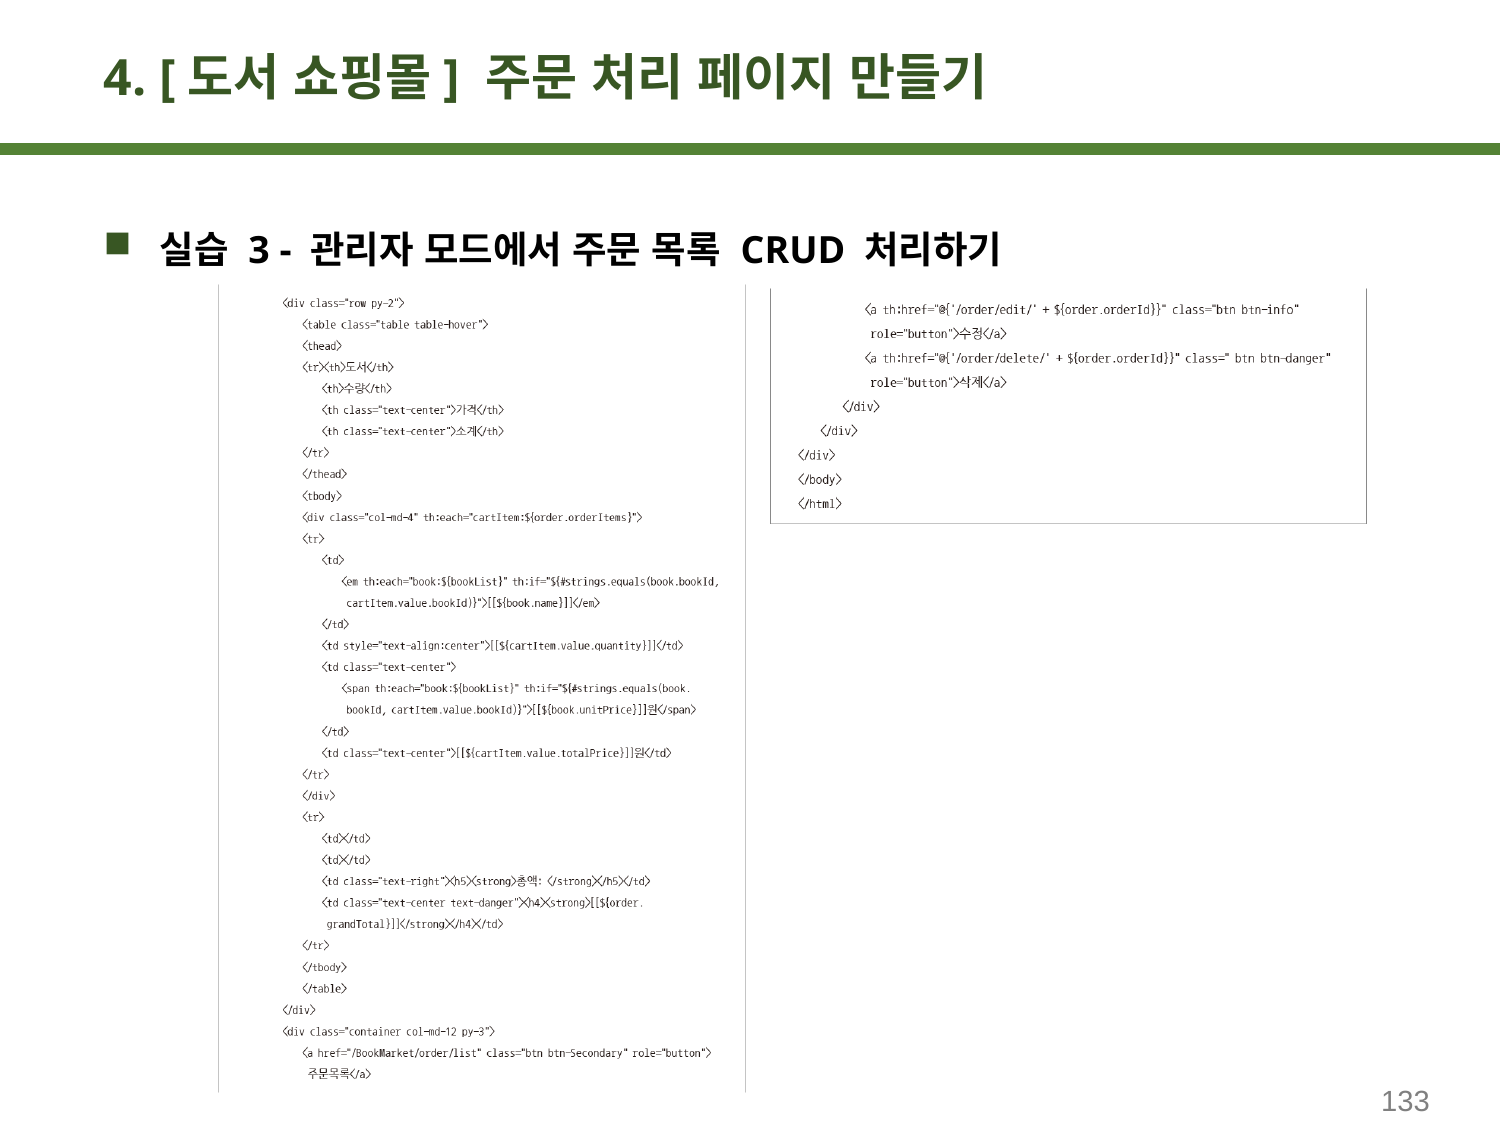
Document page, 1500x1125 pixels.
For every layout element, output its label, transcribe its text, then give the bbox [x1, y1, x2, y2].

picture [216, 280, 751, 1095]
list 실습 3 - 관리자 모드에서 주문 목록 CRUD 처리하기 [88, 196, 1423, 1083]
picture [766, 280, 1370, 528]
title 4. [도서 쇼핑몰] 주문 처리 페이지 만들기 [88, 30, 1447, 121]
